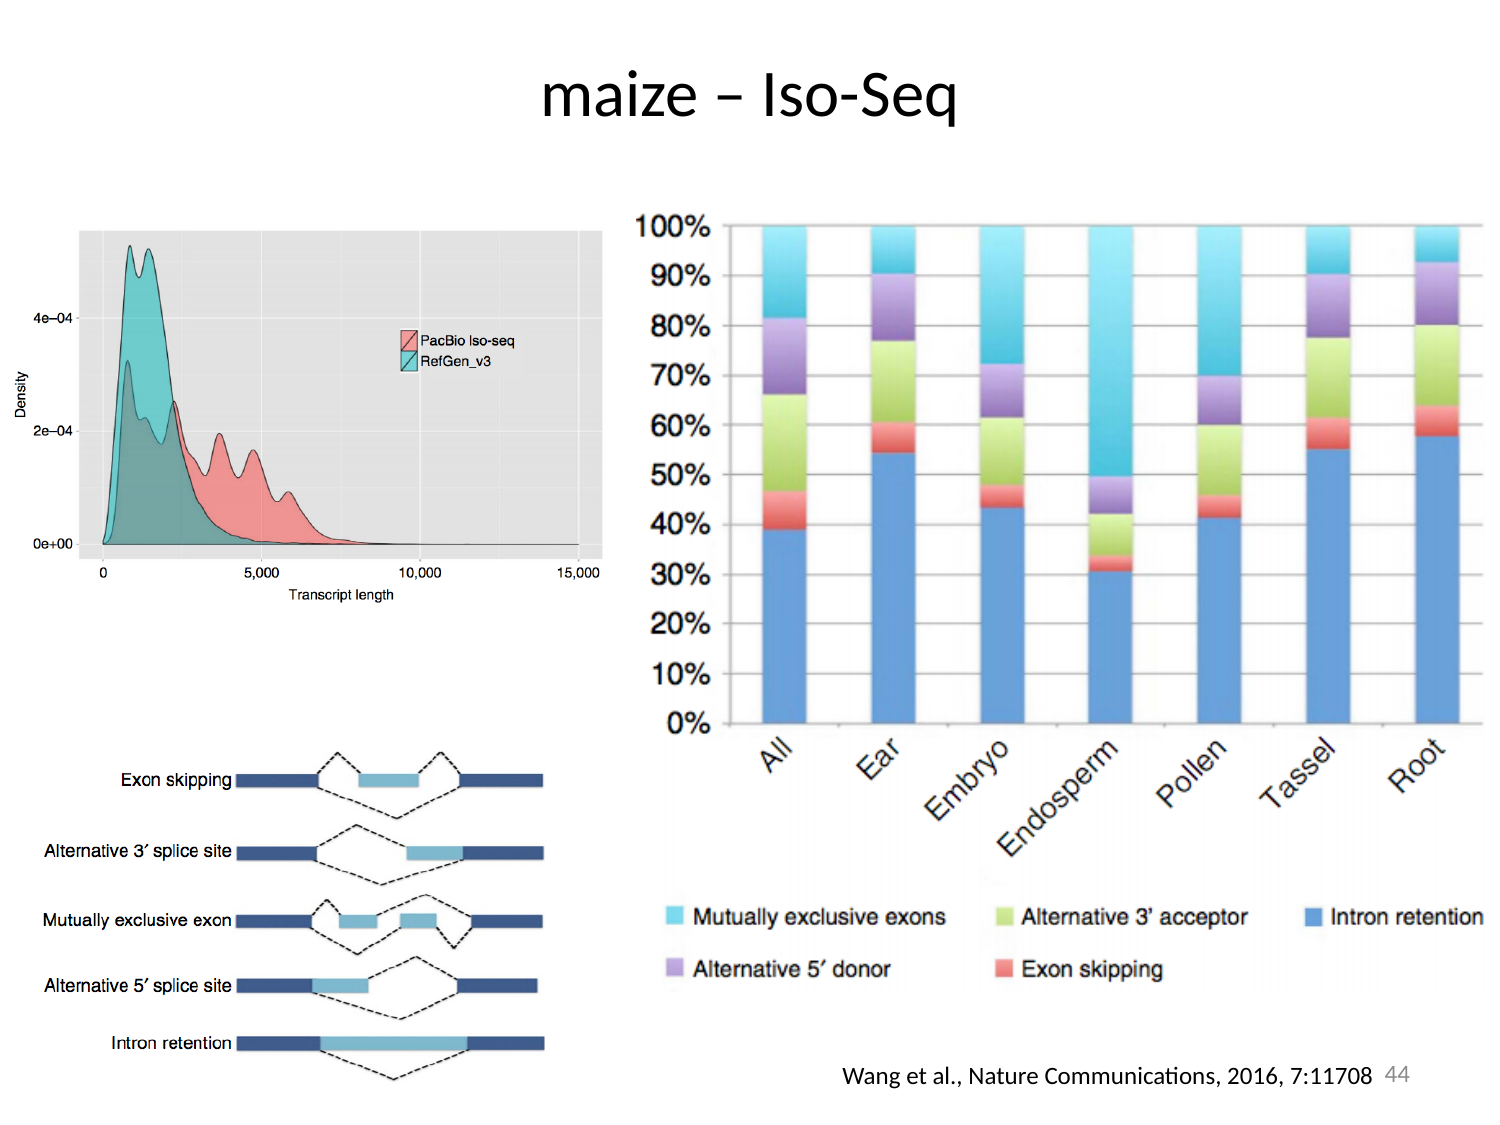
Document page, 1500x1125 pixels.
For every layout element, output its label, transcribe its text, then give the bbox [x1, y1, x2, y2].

picture [635, 205, 1500, 992]
picture [31, 750, 552, 1089]
picture [13, 226, 608, 608]
slide_number 44 [1074, 1042, 1425, 1103]
title maize – Iso-Seq [75, 45, 1425, 135]
text_box Wang et al., Nature Communications, 2016, 7:11708 [827, 1051, 1074, 1097]
